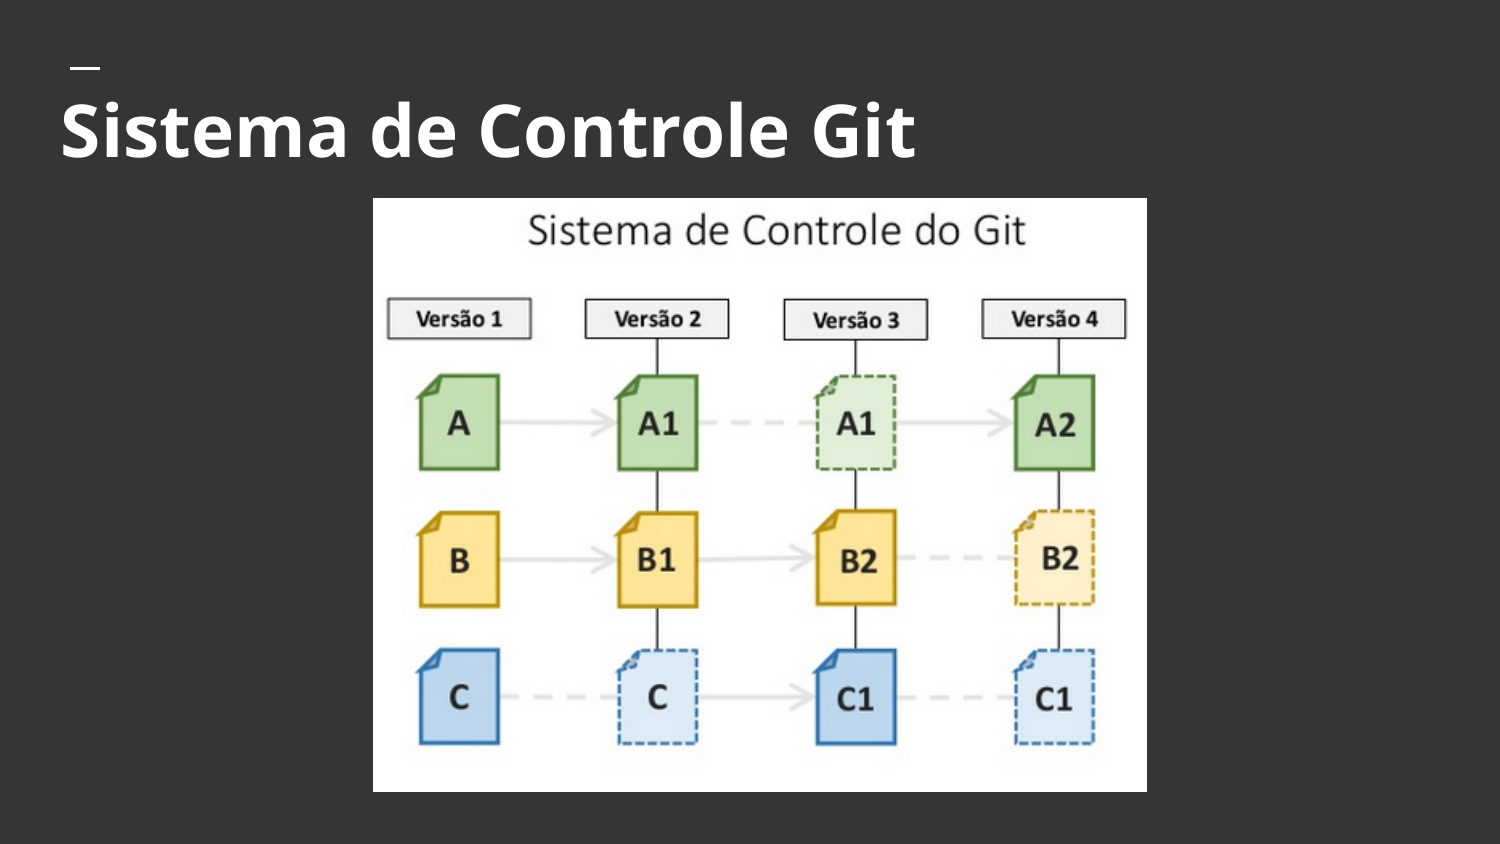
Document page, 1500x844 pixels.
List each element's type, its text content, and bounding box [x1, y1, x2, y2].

picture [373, 197, 1147, 792]
title Sistema de Controle Git [45, 69, 1455, 216]
